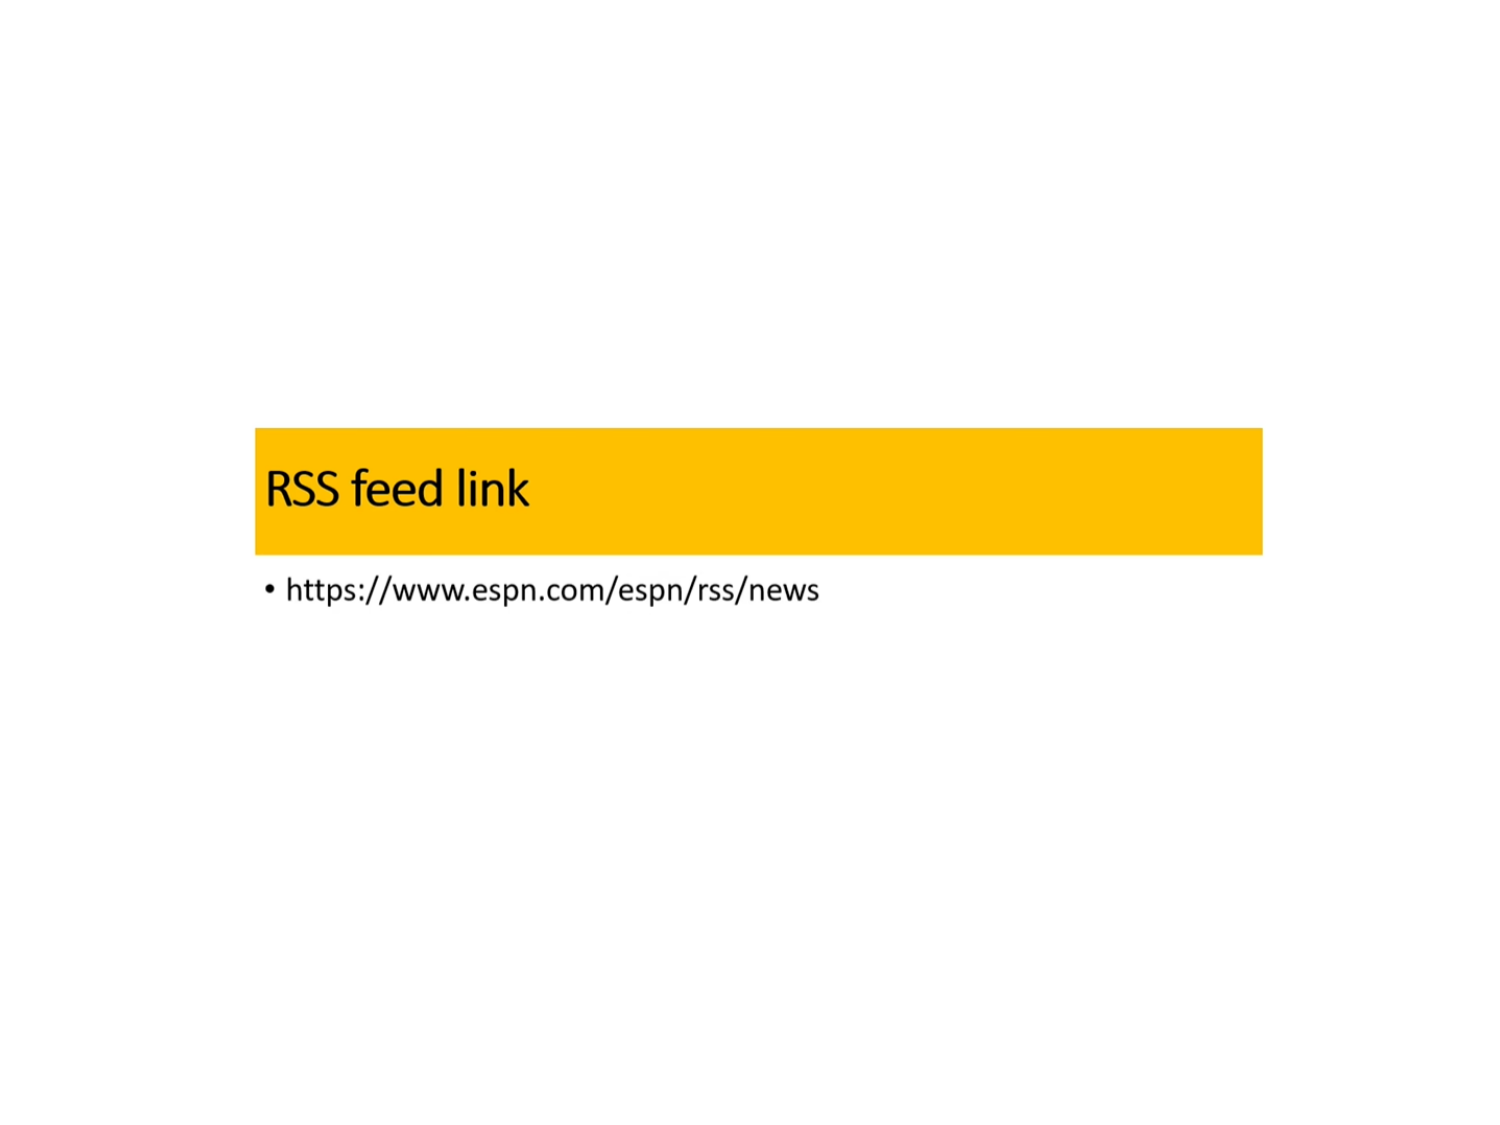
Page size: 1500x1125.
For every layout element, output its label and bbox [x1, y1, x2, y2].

picture [234, 404, 1266, 721]
